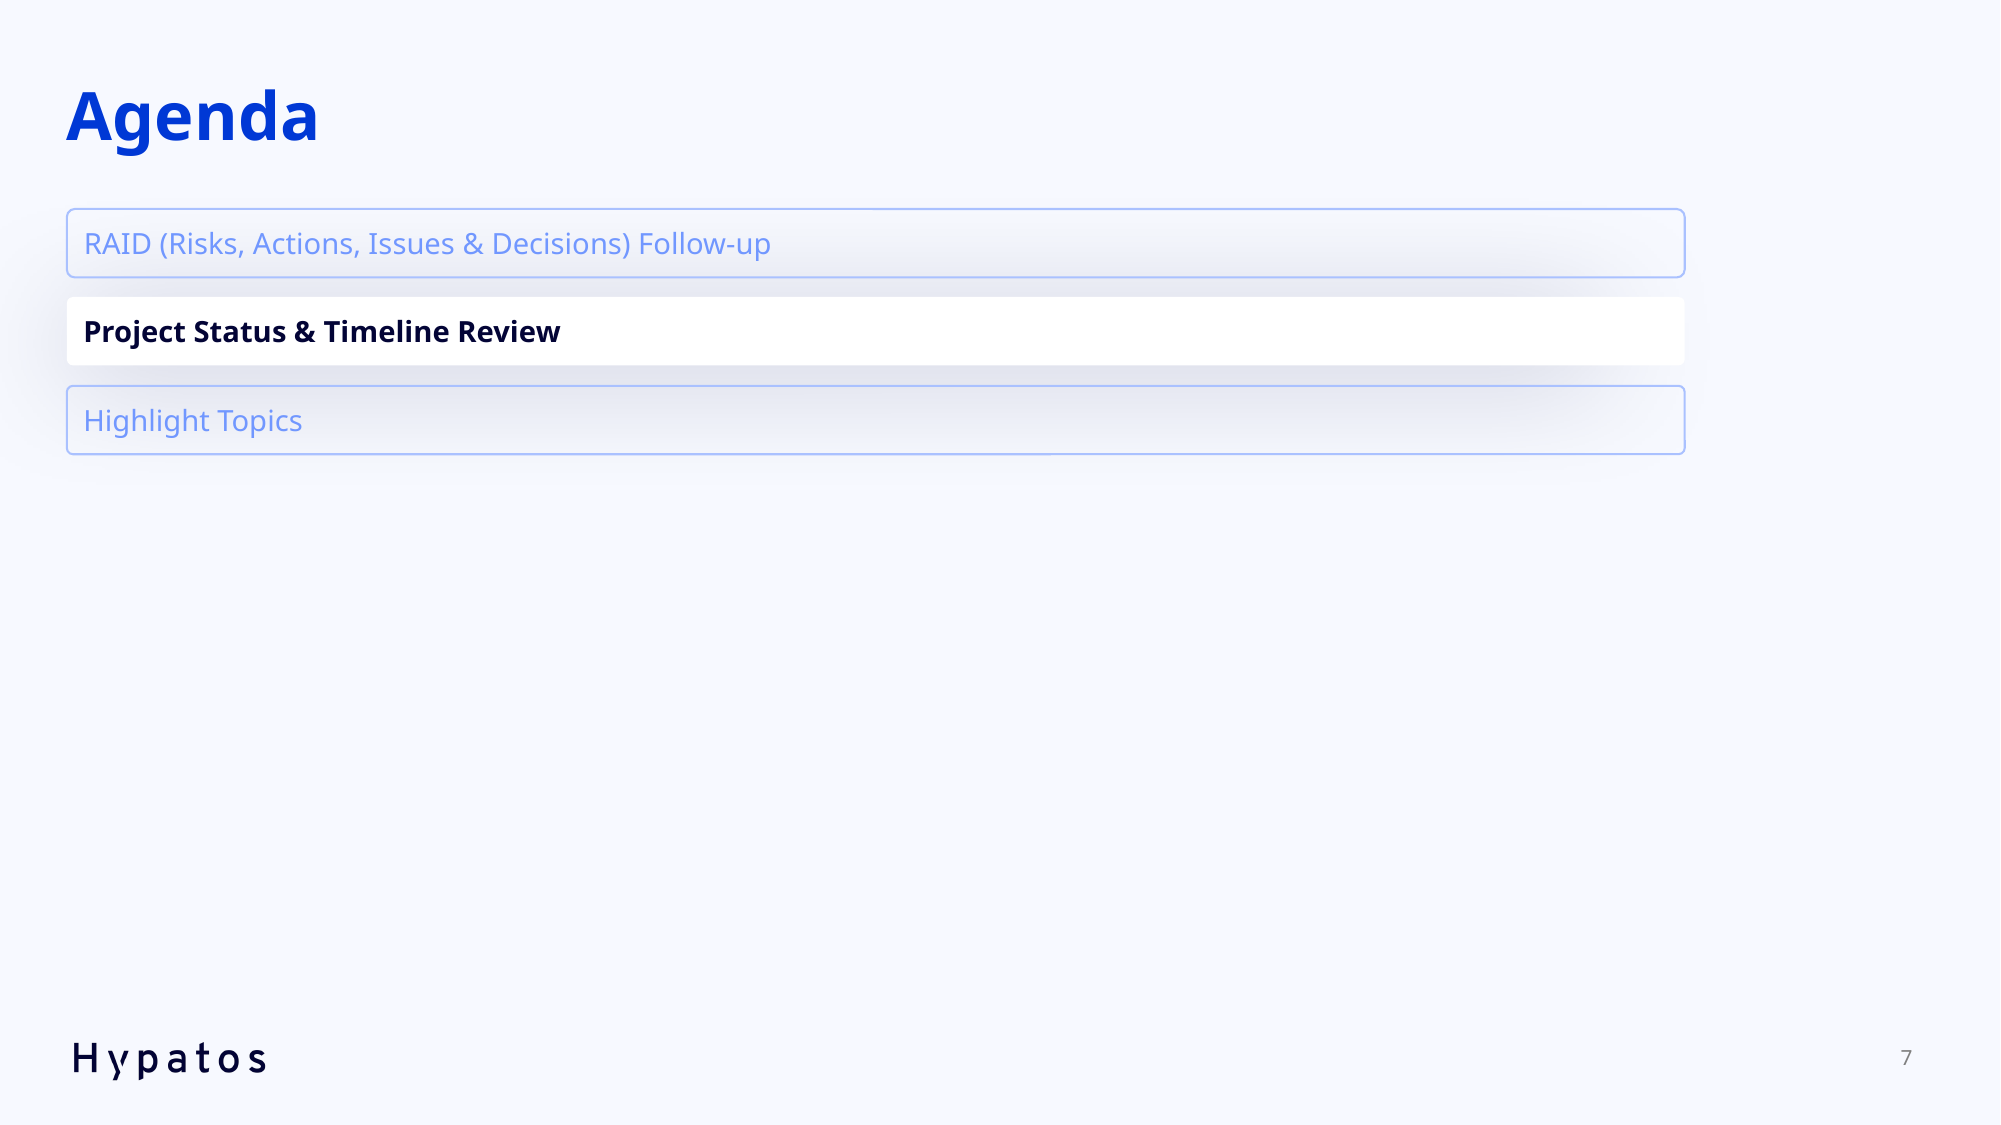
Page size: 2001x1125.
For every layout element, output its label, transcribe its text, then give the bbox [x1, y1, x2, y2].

text_box Project Status & Timeline Review [65, 295, 1686, 367]
picture [72, 1041, 267, 1081]
title Agenda [66, 66, 1928, 163]
text_box RAID (Risks, Actions, Issues & Decisions) Follow-up [65, 207, 1686, 279]
slide_number 7 [1477, 1038, 1928, 1079]
text_box Highlight Topics [65, 384, 1686, 456]
